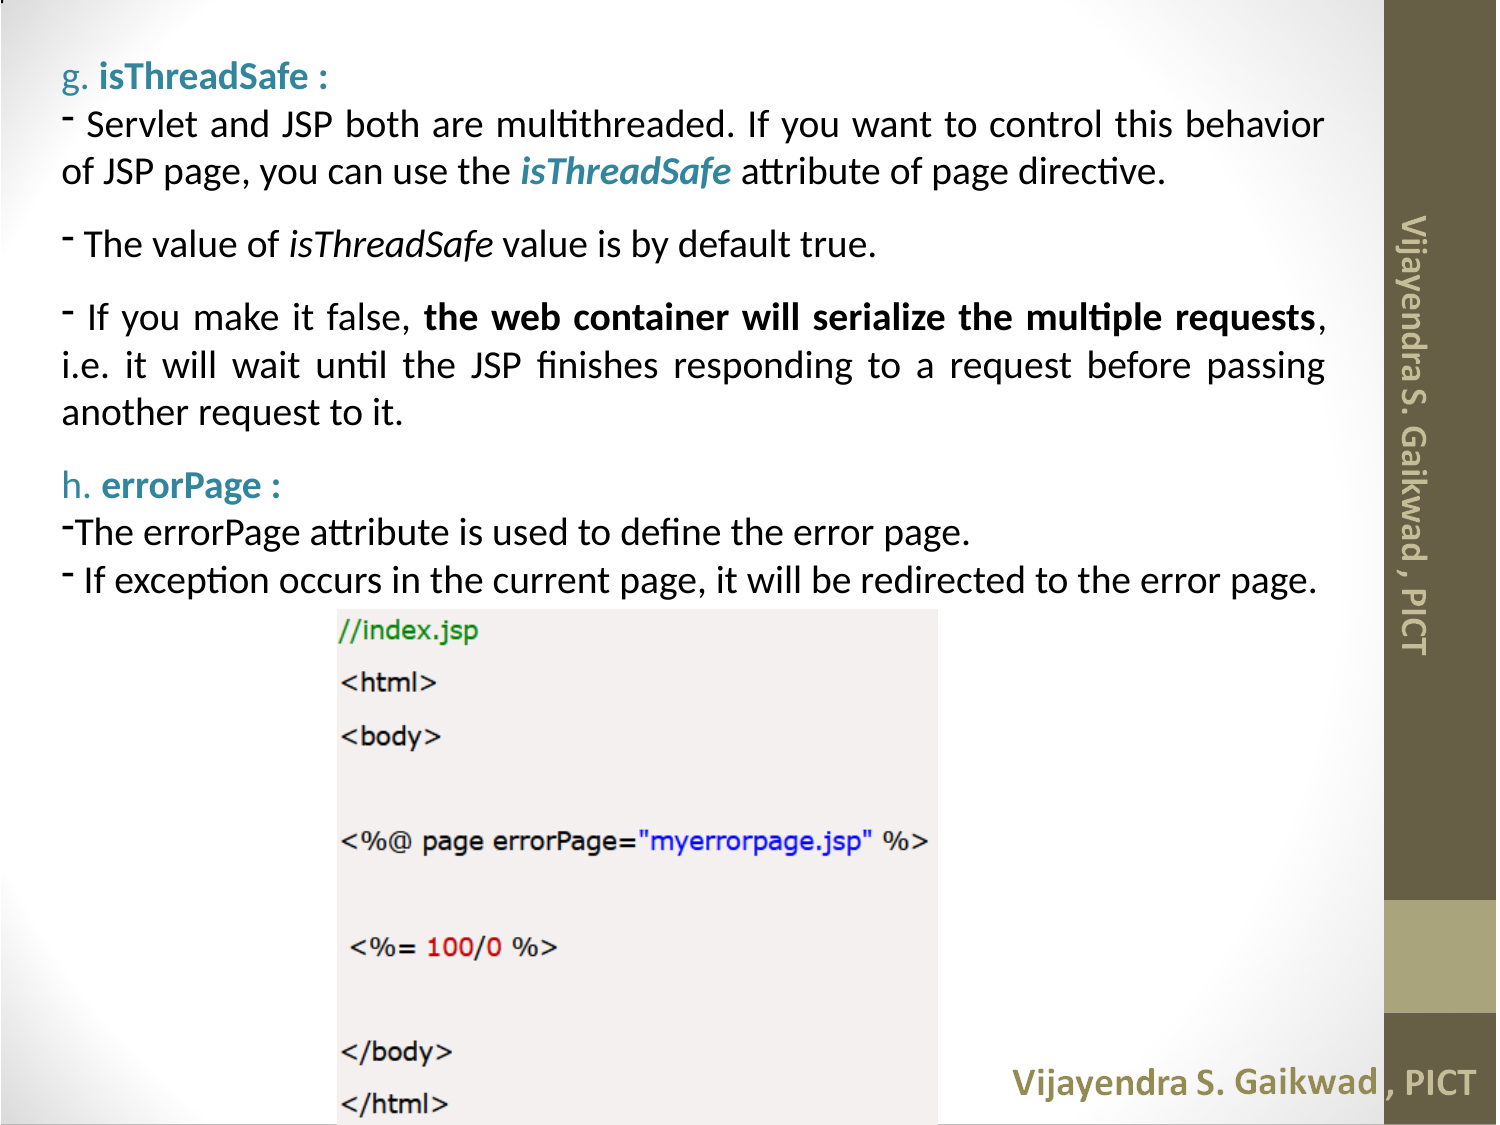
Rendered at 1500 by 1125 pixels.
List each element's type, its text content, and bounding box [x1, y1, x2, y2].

picture [0, 0, 1500, 1125]
list g. isThreadSafe : Servlet and JSP both are multithreaded. If you want to control this behavior of JSP page, you can use the isThreadSafe attribute of page directive. The value of isThreadSafe value is by default true. If you make it false, the web container will serialize the multiple requests, i.e. it will wait until the JSP finishes responding to a request before passing another request to it. h. errorPage : The errorPage attribute is used to define the error page. If exception occurs in the current page, it will be redirected to the error page. [61, 50, 1328, 655]
